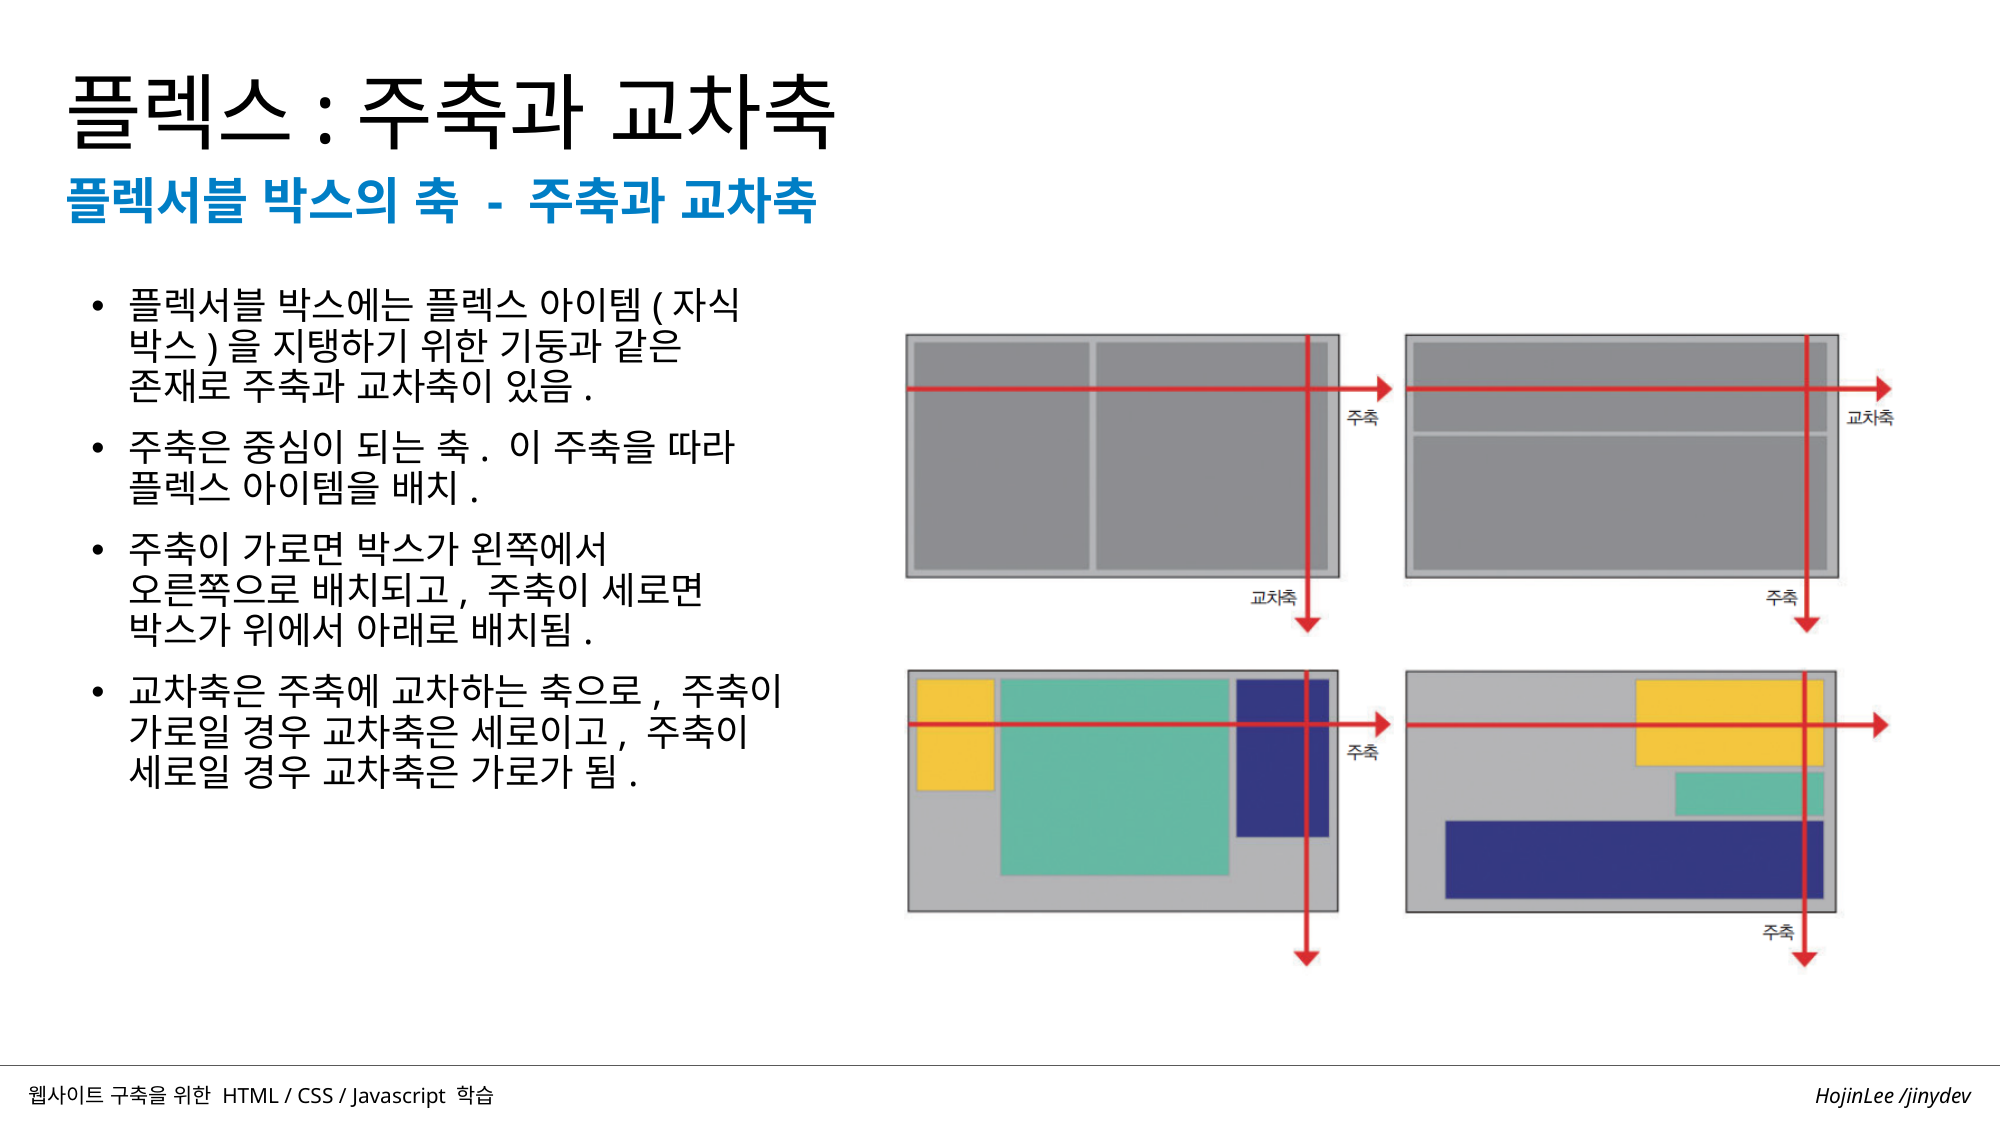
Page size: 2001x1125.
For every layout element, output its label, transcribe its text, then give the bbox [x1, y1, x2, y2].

text_box 웹사이트 구축을 위한 HTML / CSS / Javascript 학습 [14, 1074, 647, 1115]
list 플렉서블 박스에는 플렉스 아이템(자식 박스)을 지탱하기 위한 기둥과 같은 존재로 주축과 교차축이 있음. 주축은 중심이 되는 축. 이 주축을 따라 플렉스 아이템을 배치. 주축이 가로면 박스가 왼쪽에서 오른쪽으로 배치되고, 주축이 세로면 박스가 위에서 아래로 배치됨. 교차축은 주축에 교차하는 축으로, 주축이 가로일 경우 교차축은 세로이고, 주축이 세로일 경우 교차축은 가로가 됨. [76, 279, 804, 1065]
text_box 플렉서블 박스의 축 - 주축과 교차축 [50, 162, 1051, 237]
picture [893, 307, 1907, 638]
text_box 플렉스:주축과 교차축 [50, 52, 1051, 162]
text_box HojinLee /jinydev [1522, 1074, 1986, 1115]
list 플렉서블 박스에는 플렉스 아이템(자식 박스)을 지탱하기 위한 기둥과 같은 존재로 주축과 교차축이 있음. 주축은 중심이 되는 축. 이 주축을 따라 플렉스 아이템을 배치. 주축이 가로면 박스가 왼쪽에서 오른쪽으로 배치되고, 주축이 세로면 박스가 위에서 아래로 배치됨. 교차축은 주축에 교차하는 축으로, 주축이 가로일 경우 교차축은 세로이고, 주축이 세로일 경우 교차축은 가로가 됨. [76, 1066, 804, 1073]
picture [893, 651, 1907, 982]
